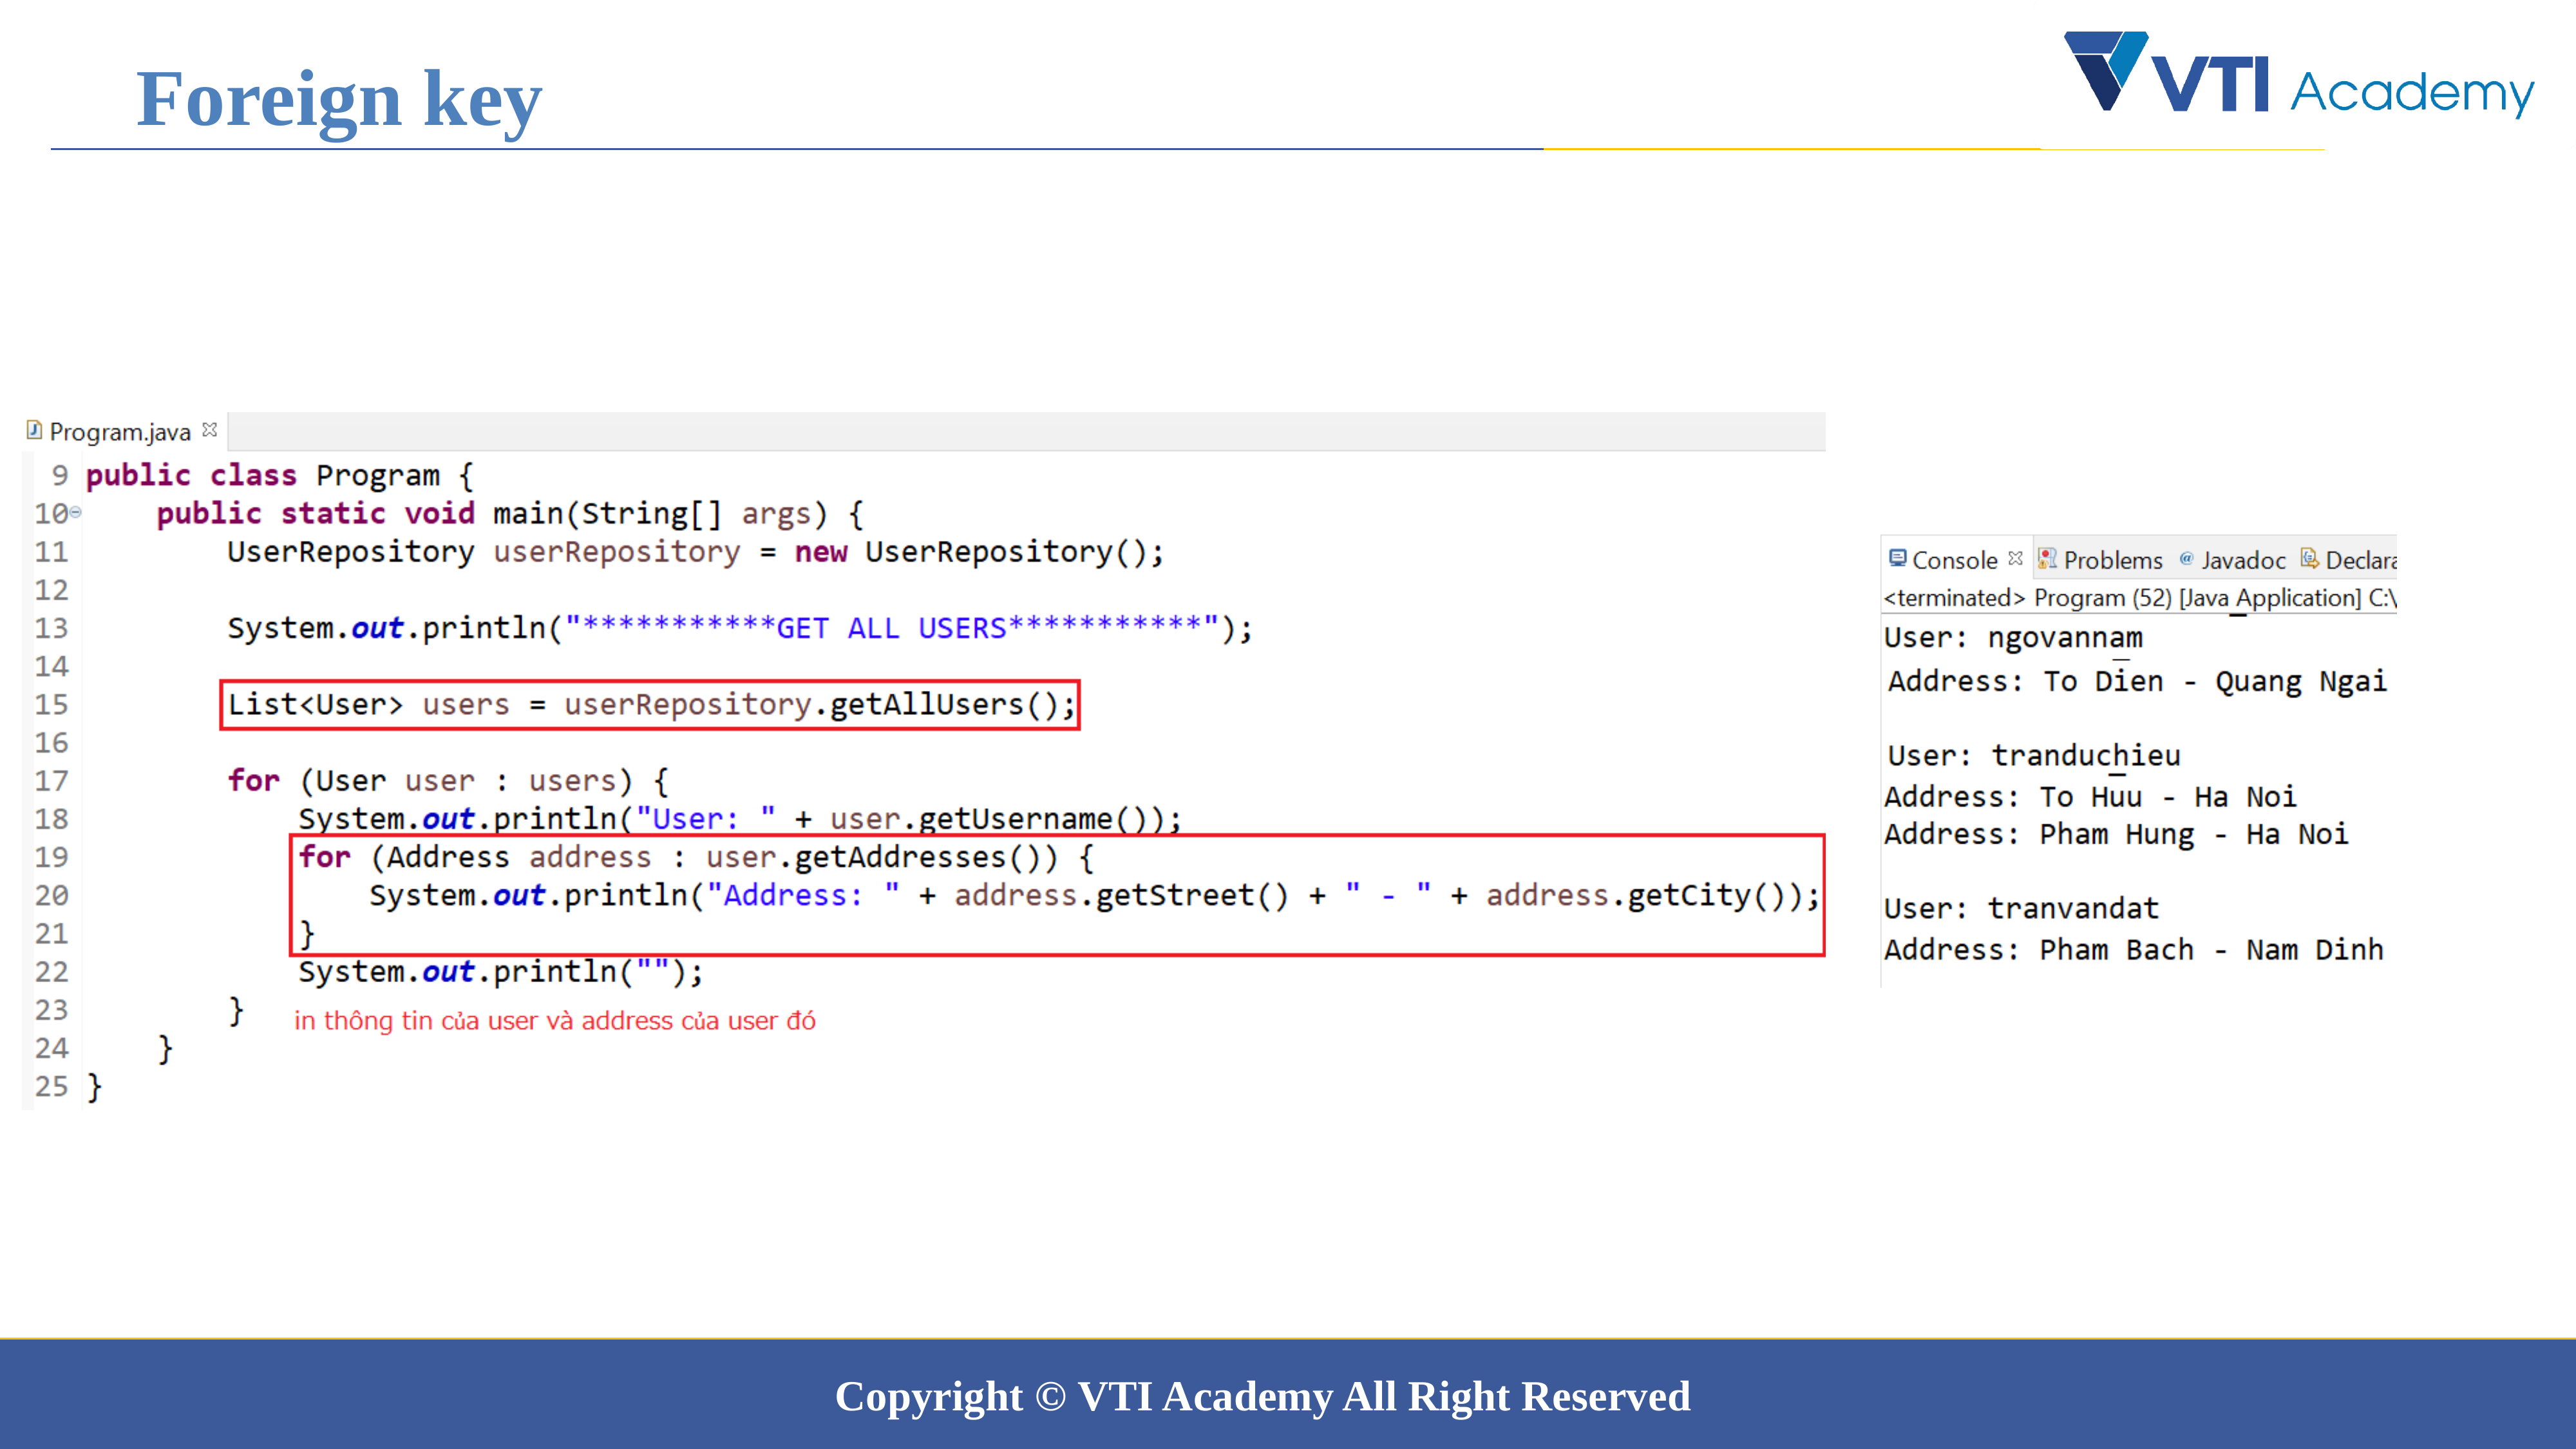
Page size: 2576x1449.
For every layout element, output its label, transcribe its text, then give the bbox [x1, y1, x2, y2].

picture [2034, 0, 2576, 149]
text_box Foreign key [126, 60, 1329, 126]
picture [22, 412, 1826, 1111]
picture [1880, 535, 2398, 988]
